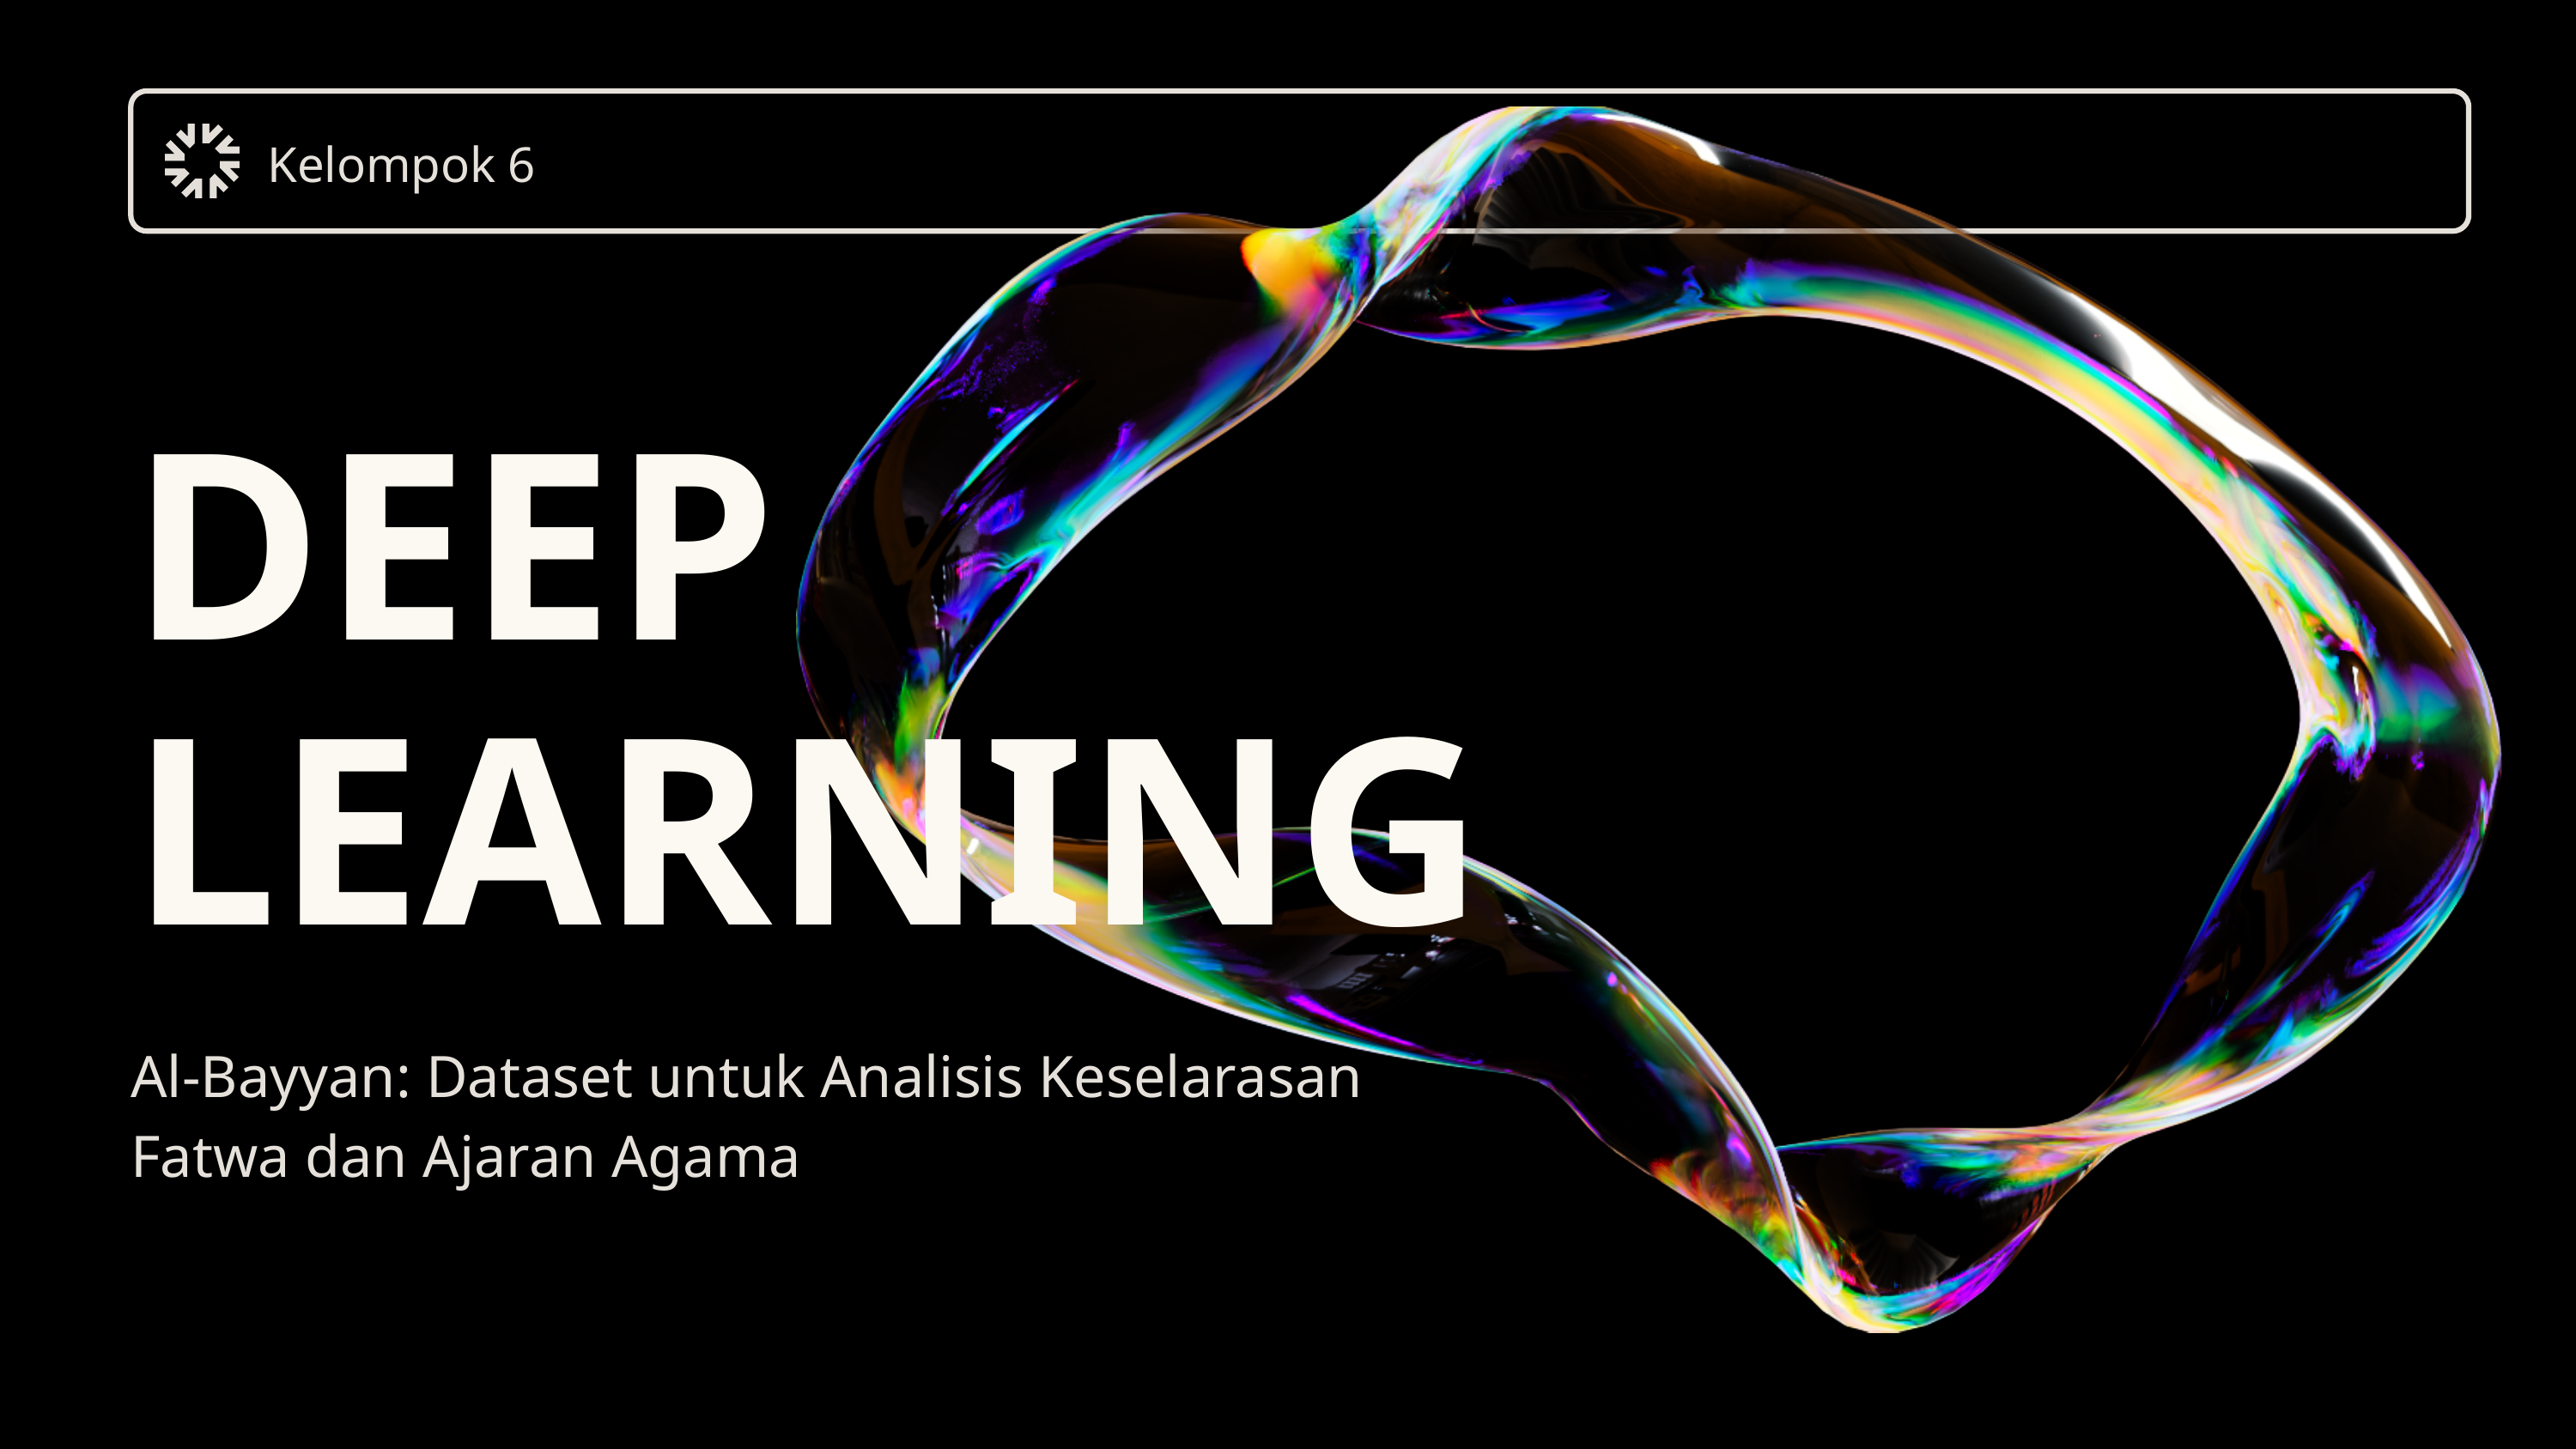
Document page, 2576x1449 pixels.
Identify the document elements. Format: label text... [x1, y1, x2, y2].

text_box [131, 90, 2470, 232]
text_box Al-Bayyan: Dataset untuk Analisis Keselarasan Fatwa dan Ajaran Agama [131, 1028, 1394, 1189]
text_box [796, 106, 2503, 1334]
text_box DEEP LEARNING [131, 406, 1739, 978]
